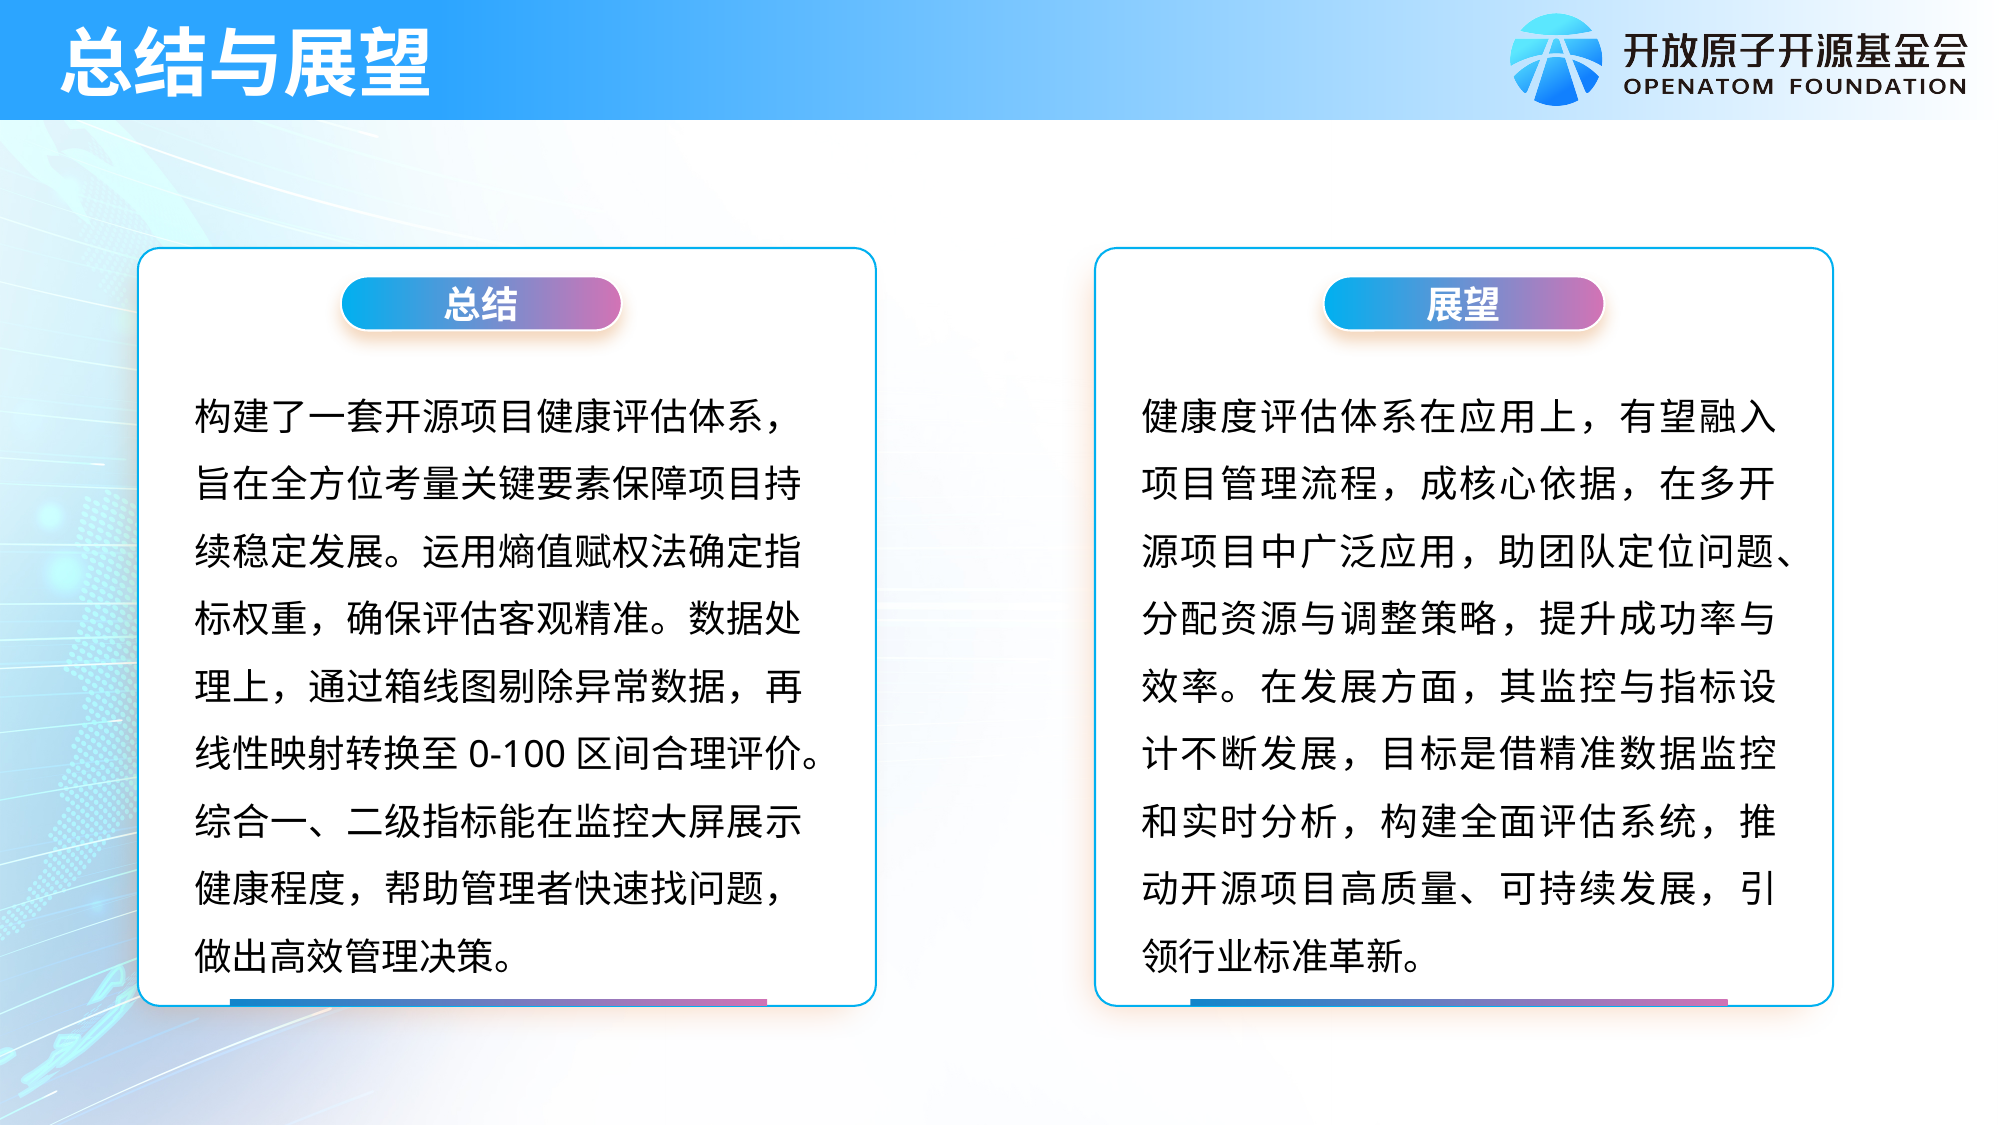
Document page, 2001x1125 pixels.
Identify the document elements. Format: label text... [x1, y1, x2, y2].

text_box [0, 0, 2000, 121]
text_box [1093, 246, 1835, 1007]
text_box 总结与展望 [44, 8, 1273, 114]
text_box [136, 246, 877, 1007]
text_box [229, 999, 768, 1007]
text_box [1189, 999, 1729, 1007]
picture [1510, 13, 1968, 106]
text_box 展望 [1322, 275, 1606, 332]
text_box 健康度评估体系在应用上，有望融入项目管理流程，成核心依据，在多开源项目中广泛应用，助团队定位问题、分配资源与调整策略，提升成功率与效率。在发展方面，其监控与指标设计不断发展，目标是借精准数据监控和实时分析，构建全面评估系统，推动开源项目高质量、可持续发展，引领行业标准革新。 [1126, 363, 1792, 986]
text_box 总结 [339, 275, 623, 332]
text_box 构建了一套开源项目健康评估体系，旨在全方位考量关键要素保障项目持续稳定发展。运用熵值赋权法确定指标权重，确保评估客观精准。数据处理上，通过箱线图剔除异常数据，再线性映射转换至0-100区间合理评价。综合一、二级指标能在监控大屏展示健康程度，帮助管理者快速找问题，做出高效管理决策。 [179, 363, 818, 986]
picture [0, 121, 1998, 1125]
